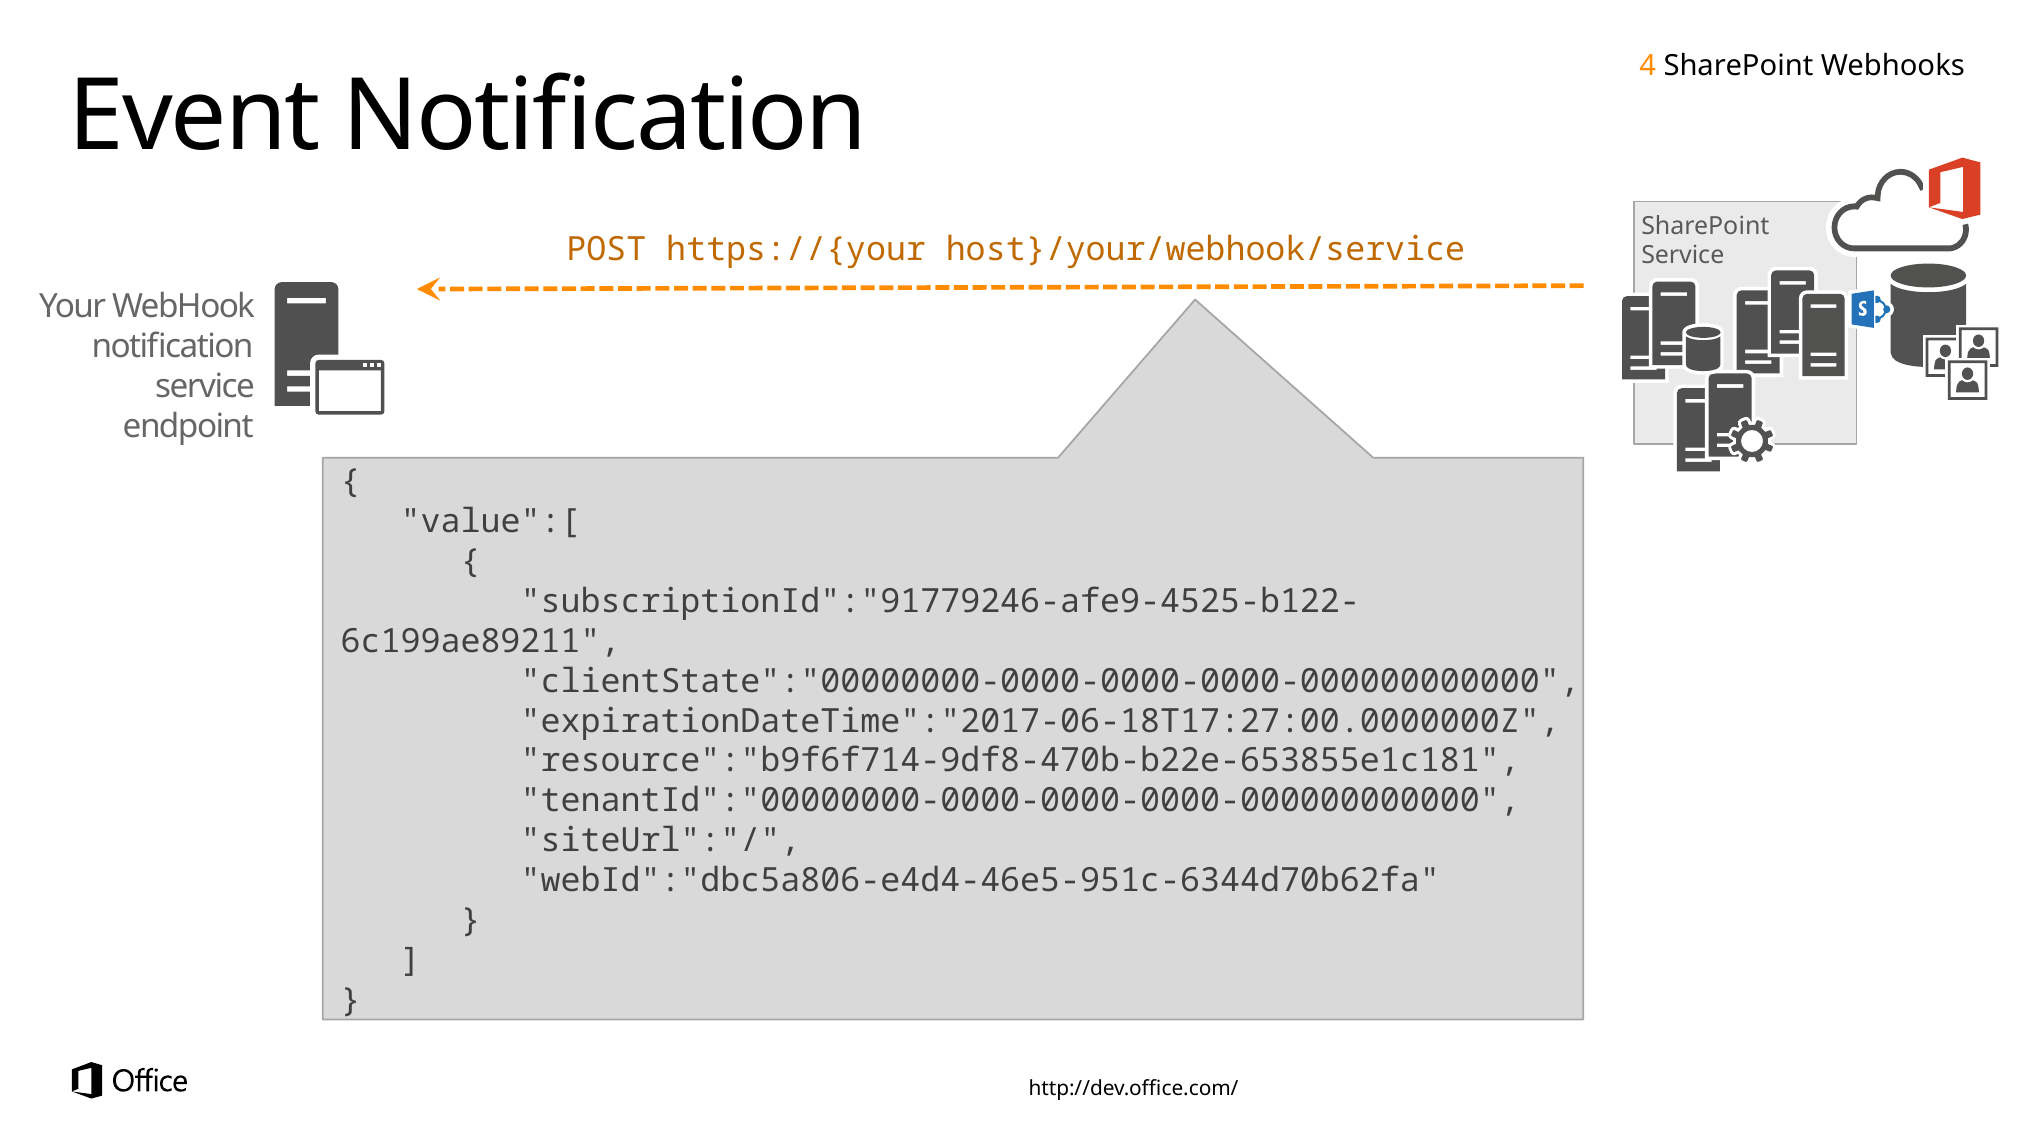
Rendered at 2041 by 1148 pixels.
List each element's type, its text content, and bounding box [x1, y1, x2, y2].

footer 4 SharePoint Webhooks [1306, 48, 1996, 110]
text_box POST https://{your host}/your/webhook/service [536, 213, 1539, 285]
text_box { "value":[ { "subscriptionId":"91779246-afe9-4525-b122-6c199ae89211", "clientState":"00000000-0000-0000-0000-000000000000", "expirationDateTime":"2017-06-18T17:27:00.0000000Z", "resource":"b9f6f714-9df8-470b-b22e-653855e1c181", "tenantId":"00000000-0000-0000-0000-000000000000", "siteUrl":"/", "webId":"dbc5a806-e4d4-46e5-951c-6344d70b62fa" } ] } [321, 298, 1585, 1021]
title Event Notification [45, 48, 1996, 199]
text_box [416, 285, 1585, 290]
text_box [25, 273, 391, 422]
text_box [1616, 148, 2002, 476]
